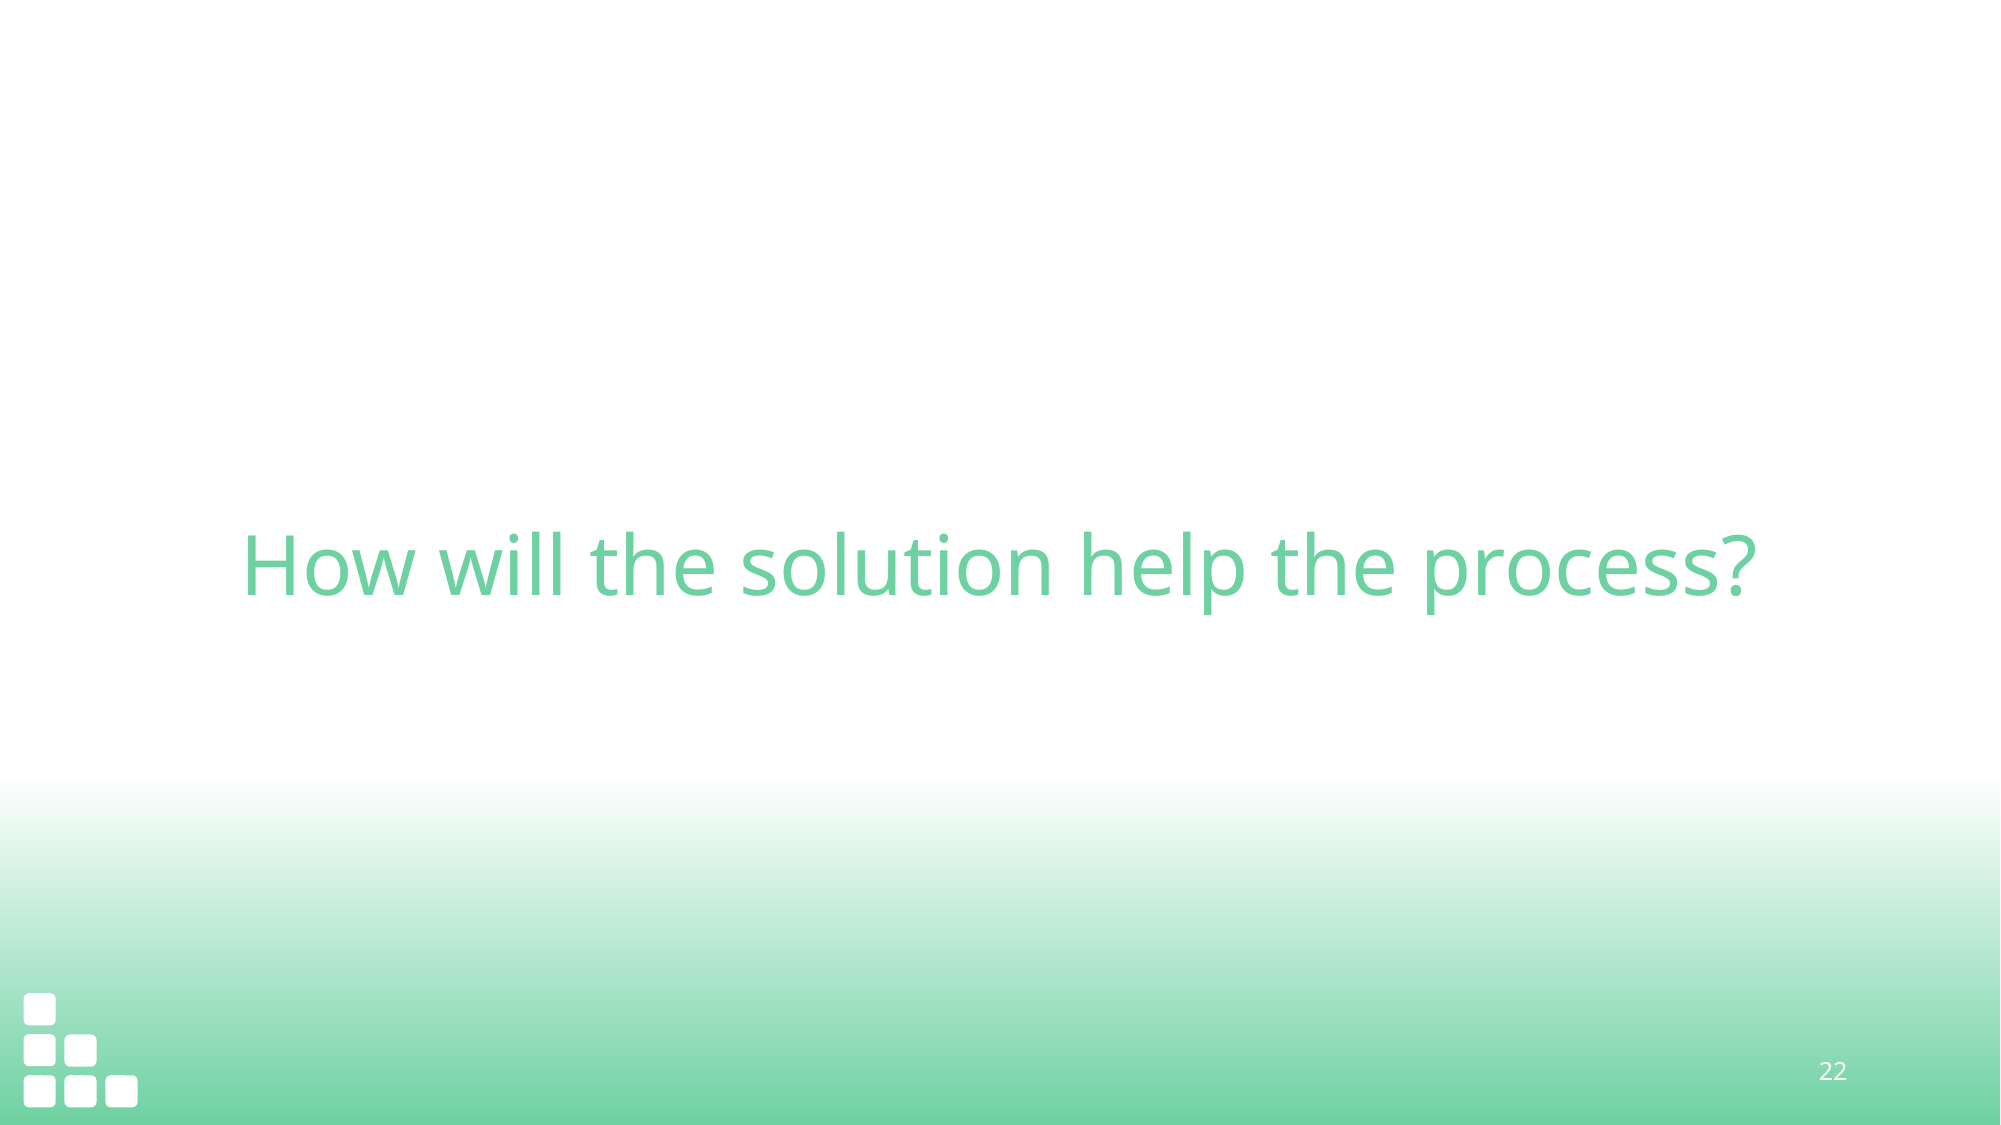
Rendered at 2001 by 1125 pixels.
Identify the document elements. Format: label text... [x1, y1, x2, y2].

title How will the solution help the process? [137, 503, 1863, 622]
slide_number 22 [1412, 1042, 1863, 1103]
